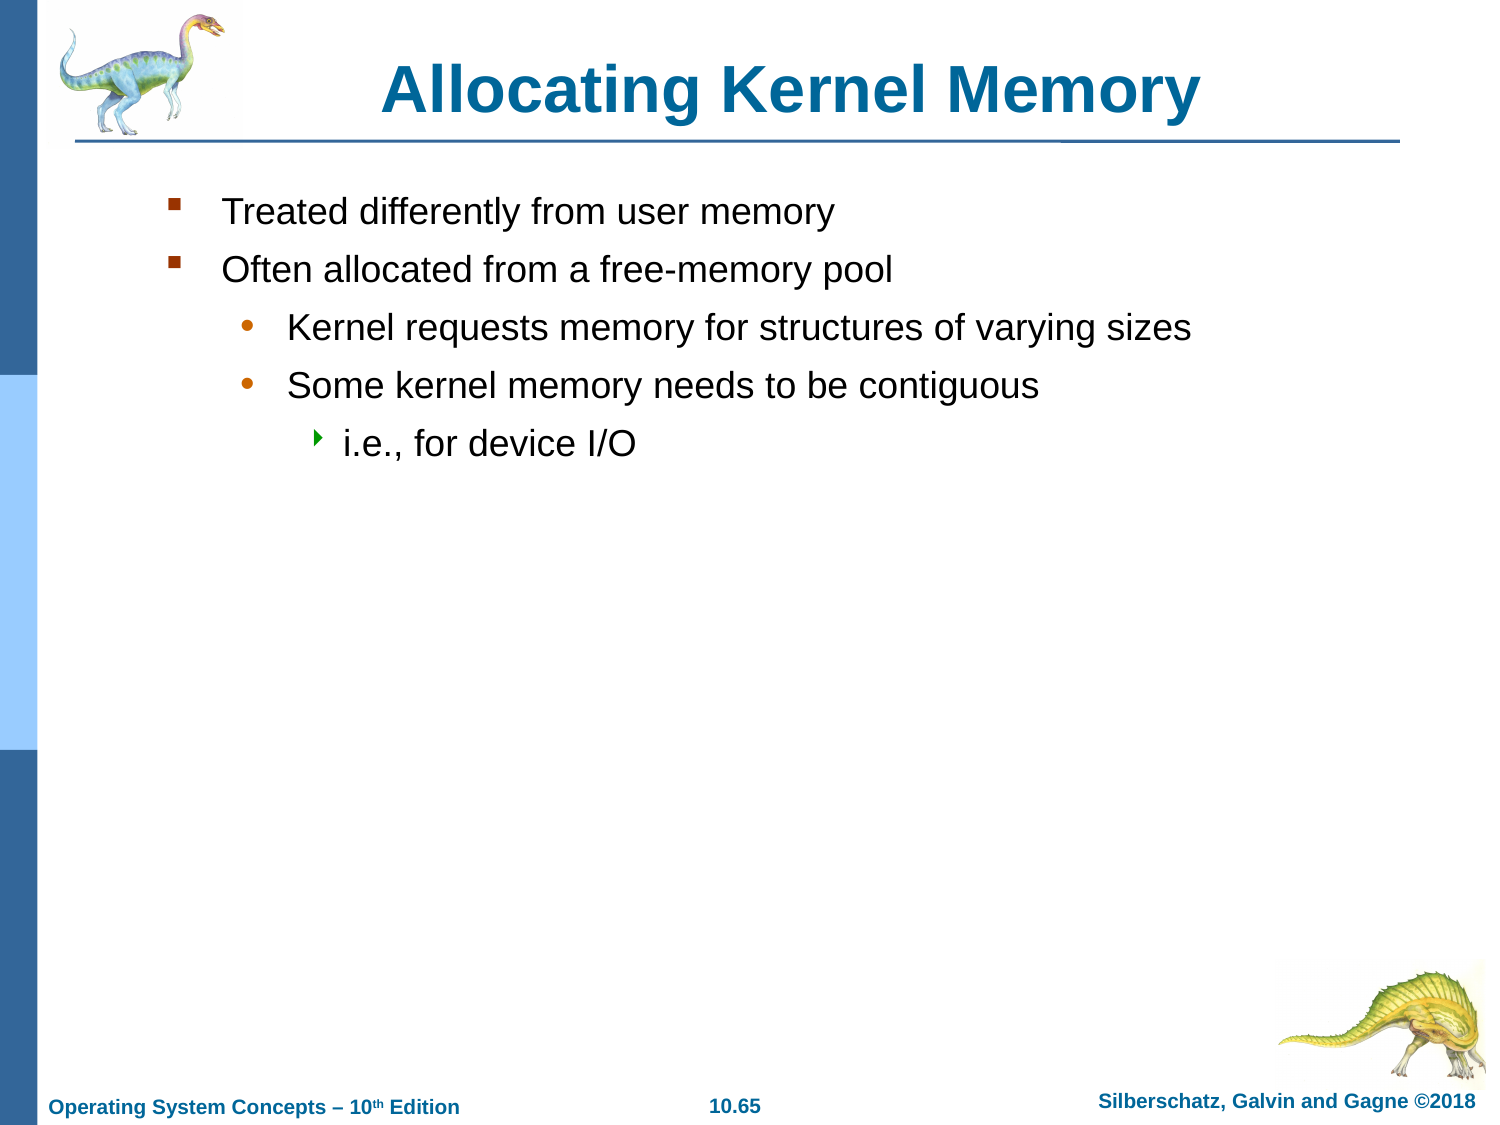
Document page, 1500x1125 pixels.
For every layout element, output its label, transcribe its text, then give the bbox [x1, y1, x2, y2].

picture [1275, 959, 1486, 1090]
list Treated differently from user memory Often allocated from a free-memory pool Kernel requests memory for structures of varying sizes Some kernel memory needs to be contiguous i.e., for device I/O [149, 179, 1410, 923]
picture [46, 0, 243, 149]
title Allocating Kernel Memory [158, 39, 1425, 134]
